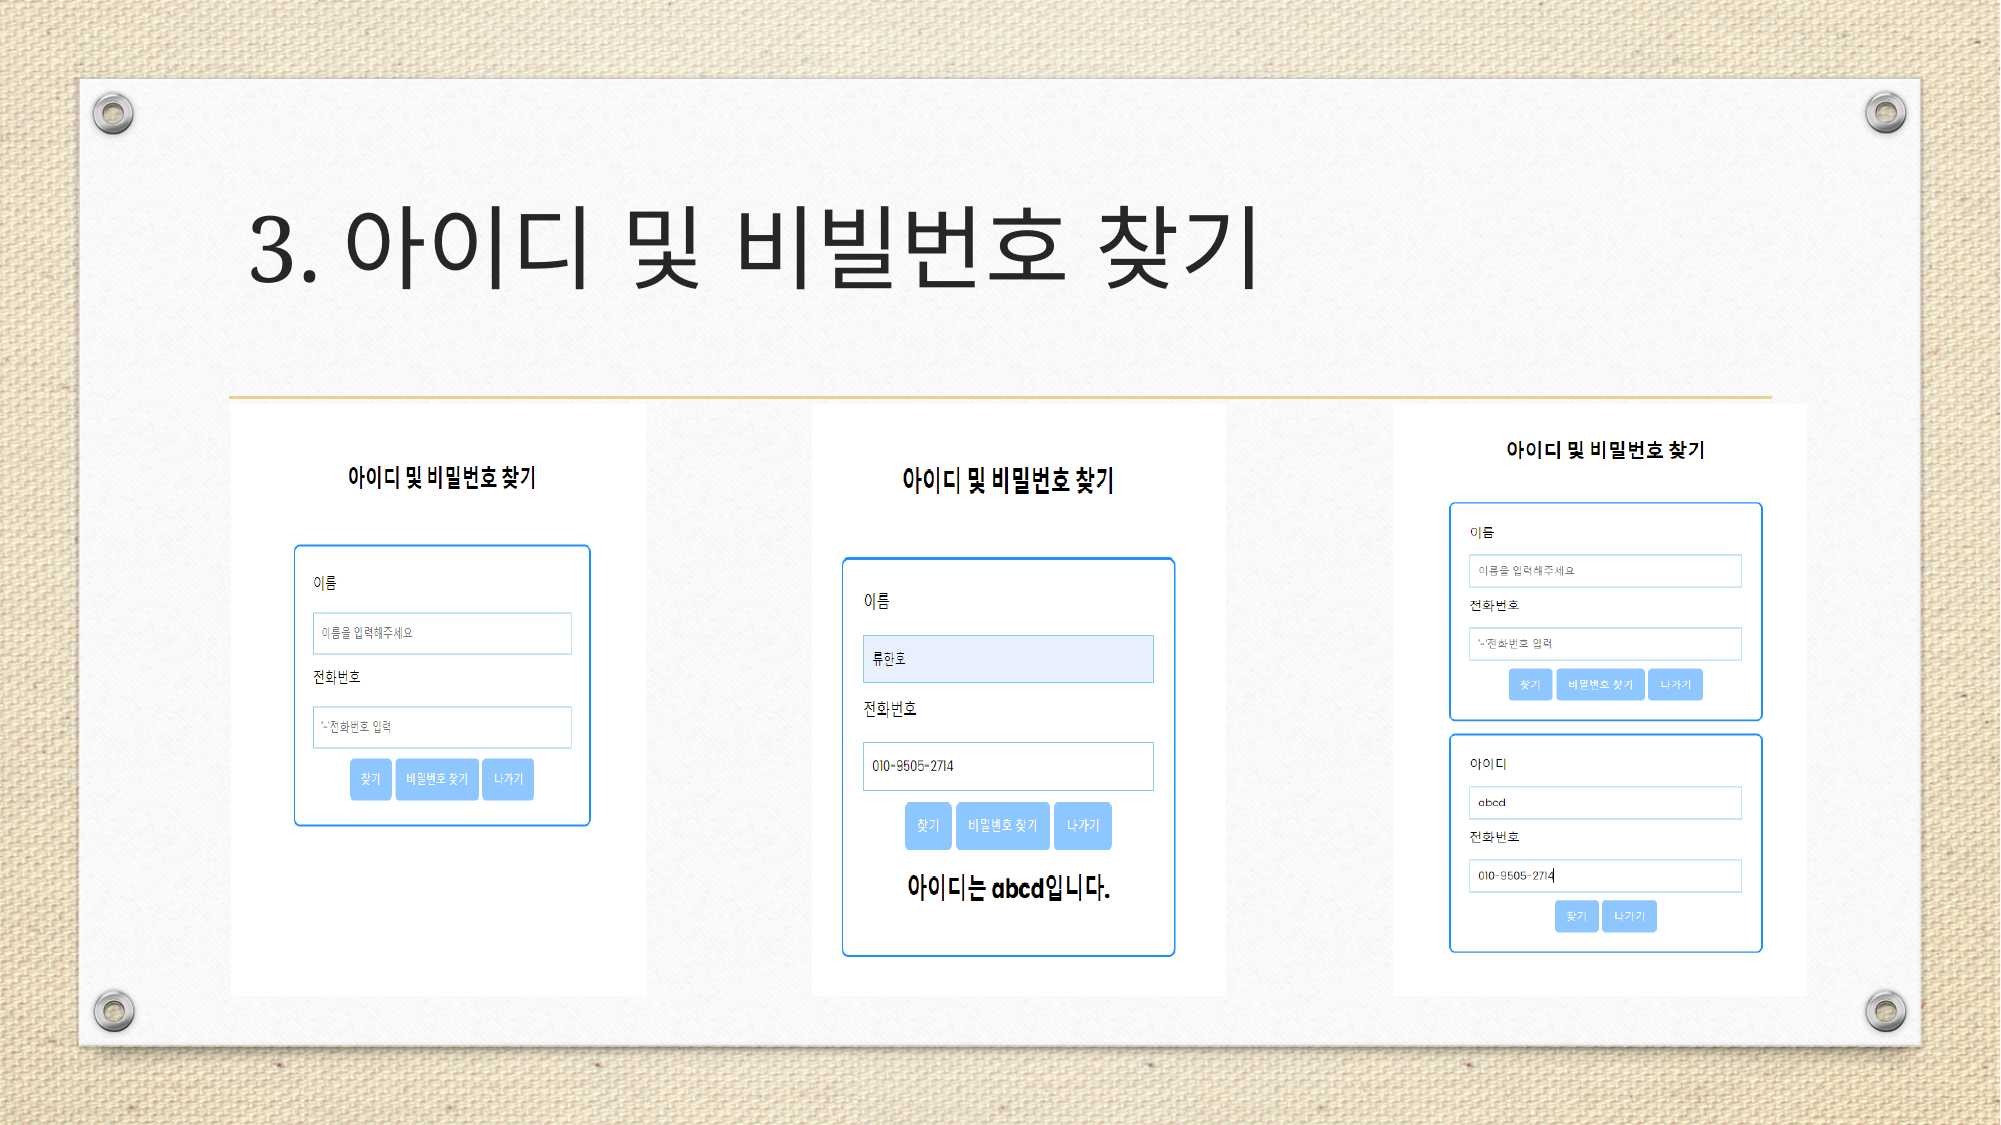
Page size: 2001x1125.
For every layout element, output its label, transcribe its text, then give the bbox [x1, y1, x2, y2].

title 3.아이디 및 비빌번호 찾기 [231, 138, 1807, 353]
picture [0, 0, 2001, 1125]
